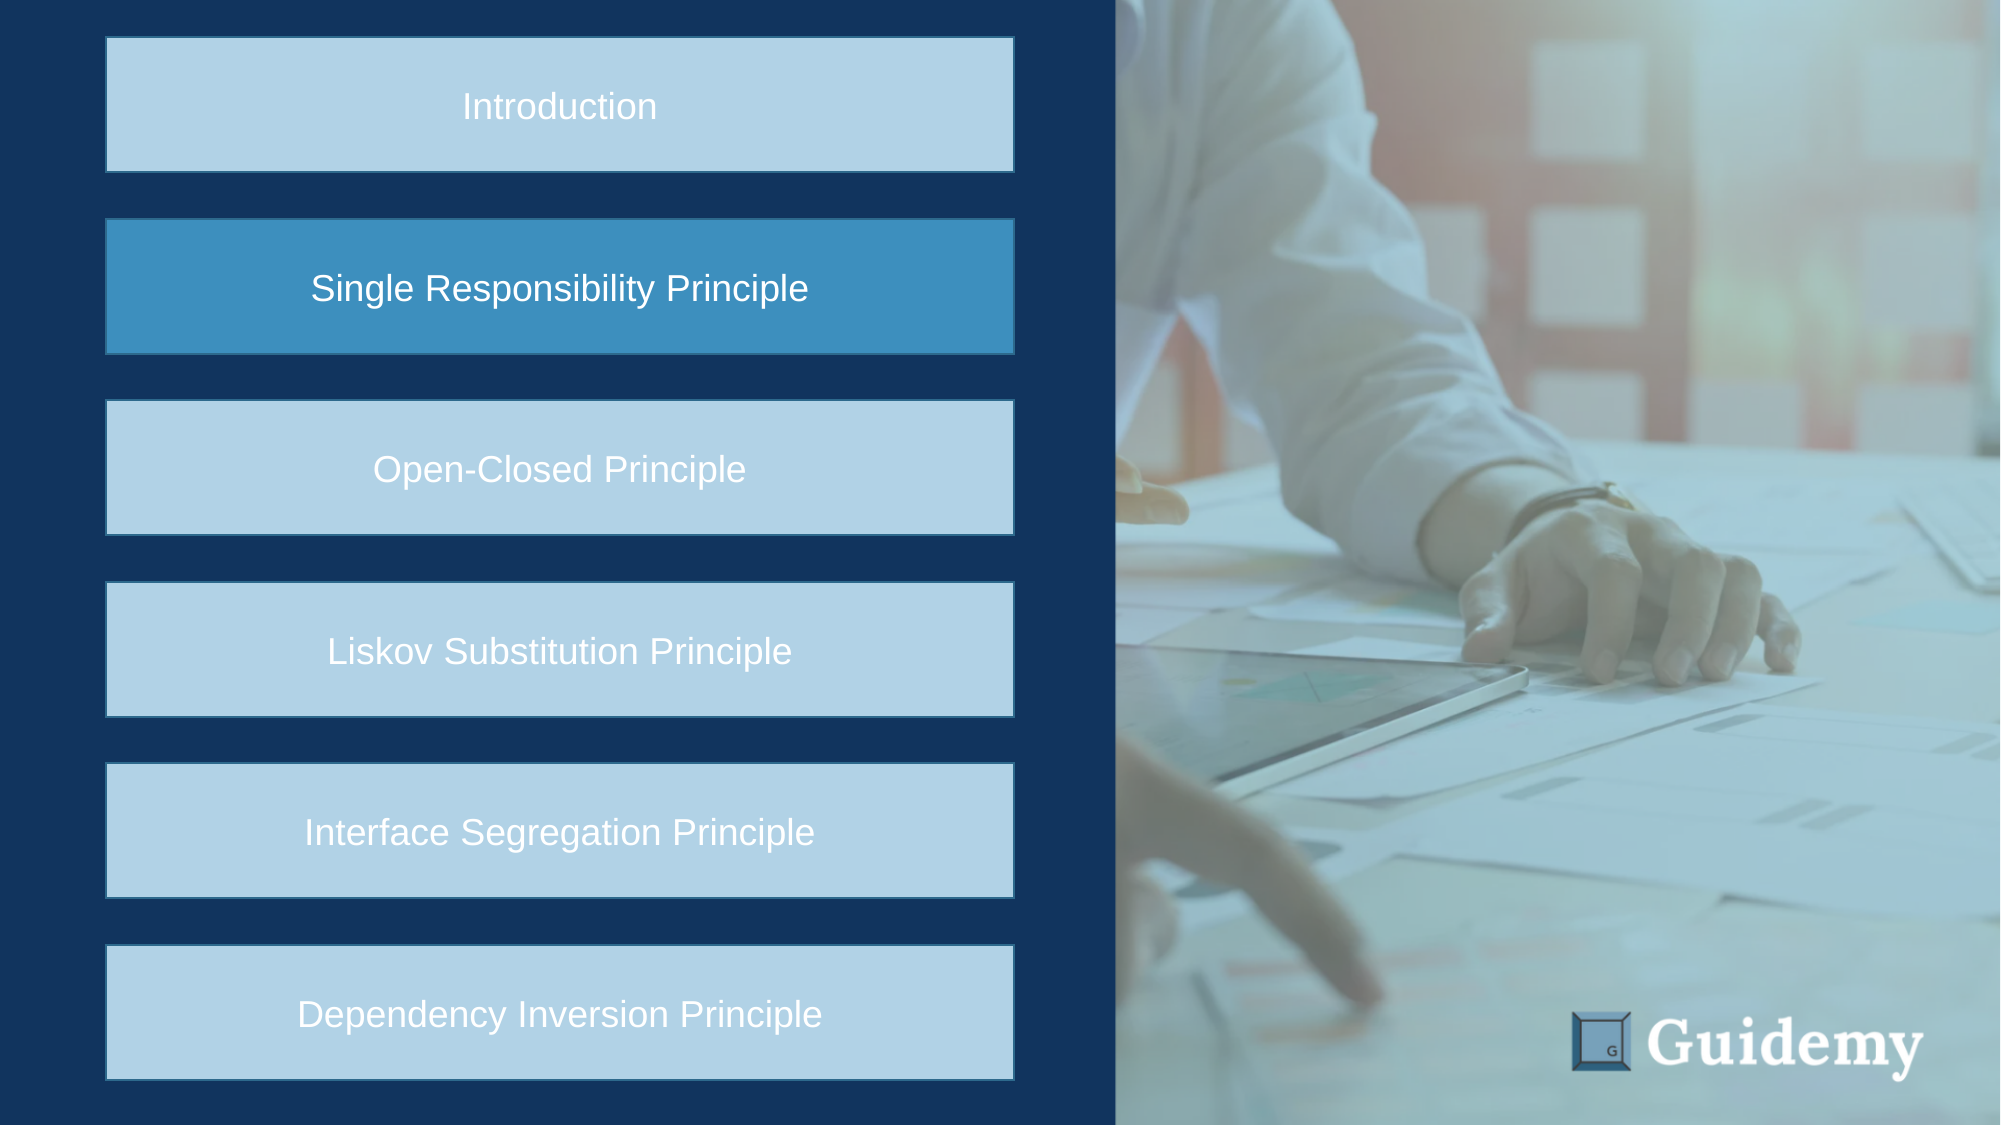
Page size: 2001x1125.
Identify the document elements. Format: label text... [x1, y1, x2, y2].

text_box Single Responsibility Principle [105, 218, 1015, 355]
text_box Introduction [105, 36, 1015, 173]
text_box Liskov Substitution Principle [105, 581, 1015, 718]
text_box Dependency Inversion Principle [105, 944, 1015, 1081]
text_box Open-Closed Principle [105, 399, 1015, 536]
text_box Interface Segregation Principle [105, 762, 1015, 899]
picture [0, 0, 2001, 1125]
